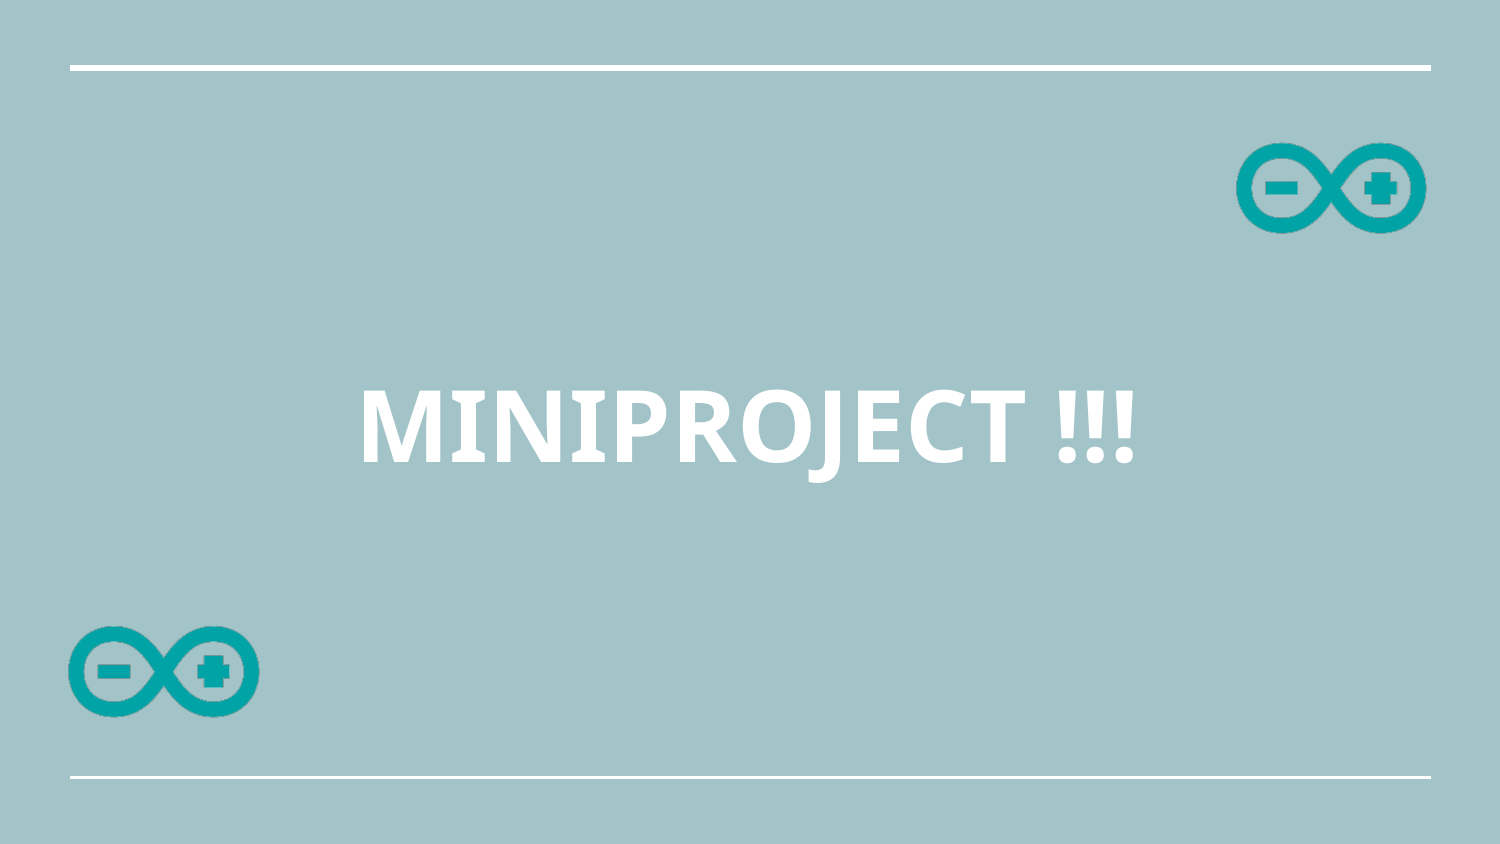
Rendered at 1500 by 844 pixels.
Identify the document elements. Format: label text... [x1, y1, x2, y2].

picture [1234, 105, 1428, 265]
title MINIPROJECT !!! [66, 296, 1428, 550]
picture [66, 589, 261, 749]
